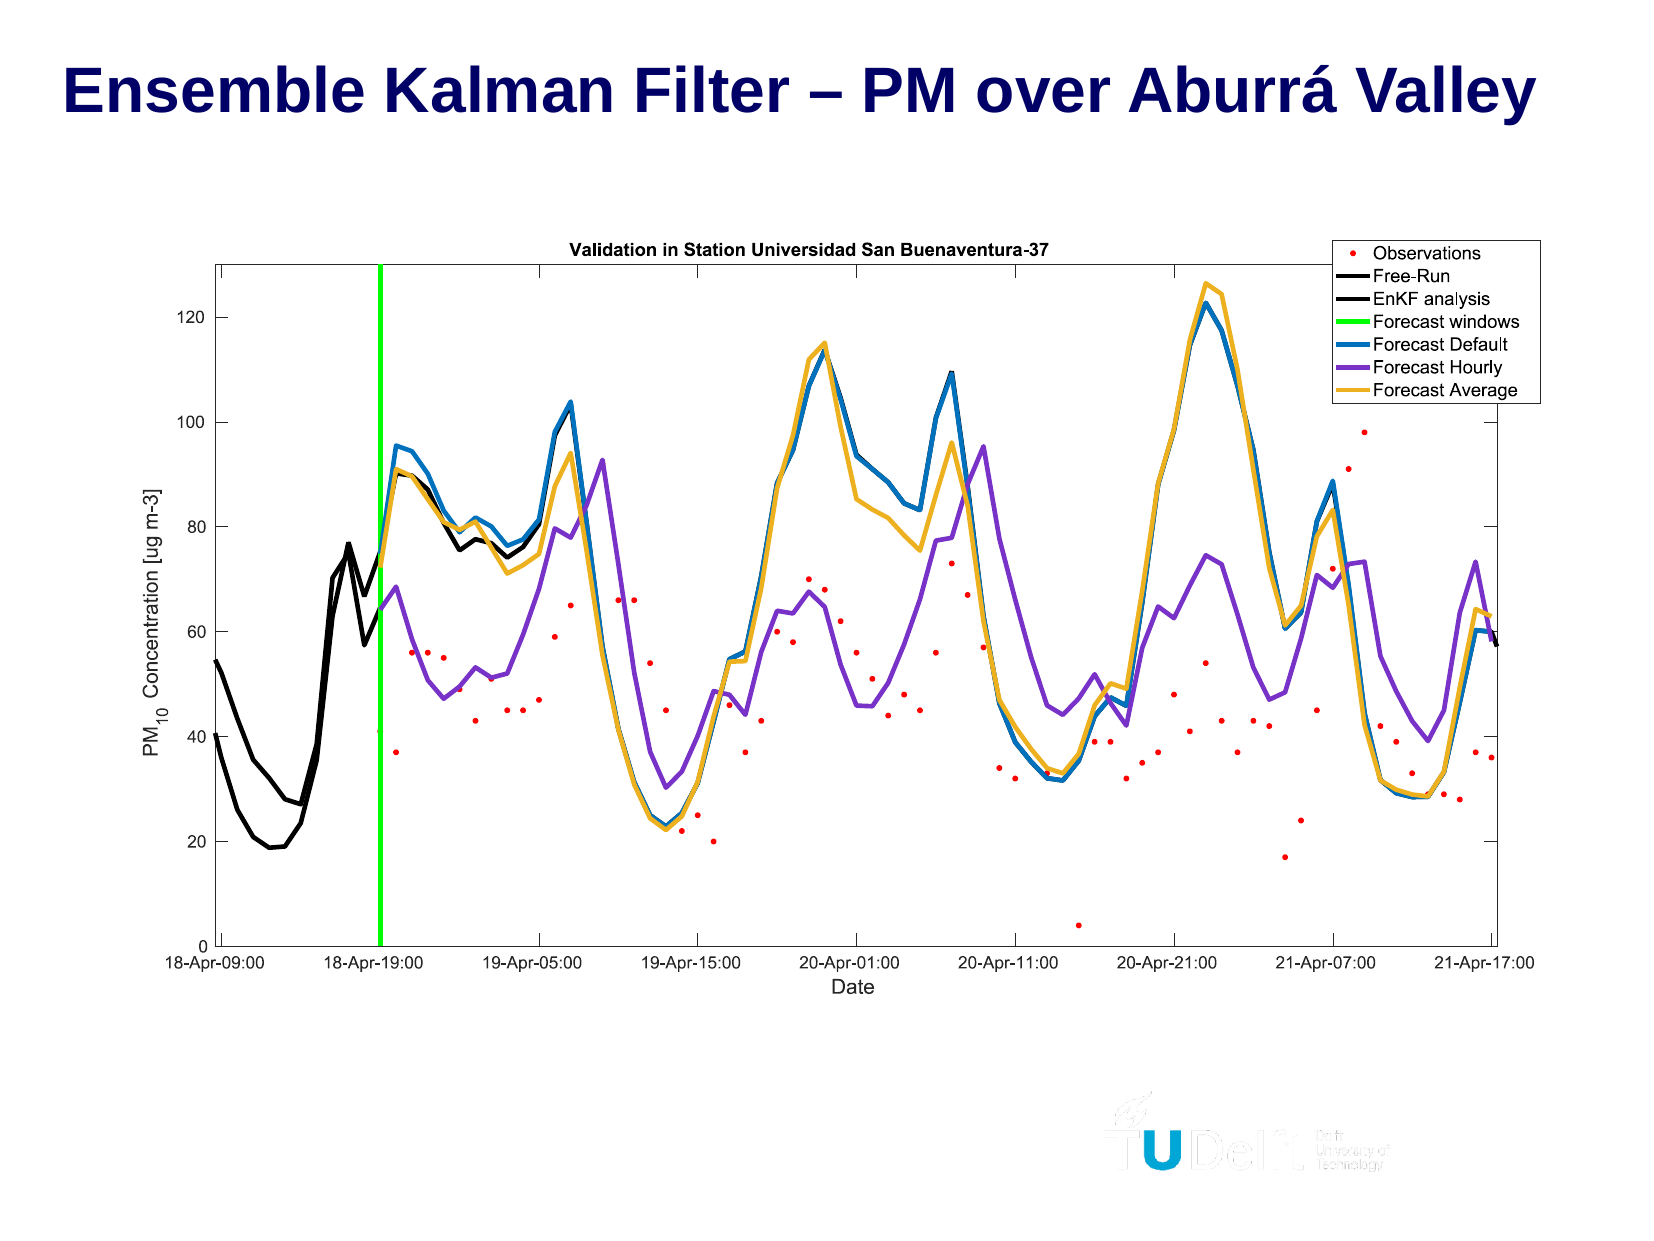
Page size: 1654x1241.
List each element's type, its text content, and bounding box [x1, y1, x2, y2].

picture [0, 201, 1654, 1039]
text_box Ensemble Kalman Filter – PM over Aburrá Valley [48, 40, 1595, 133]
picture [1084, 1072, 1412, 1227]
